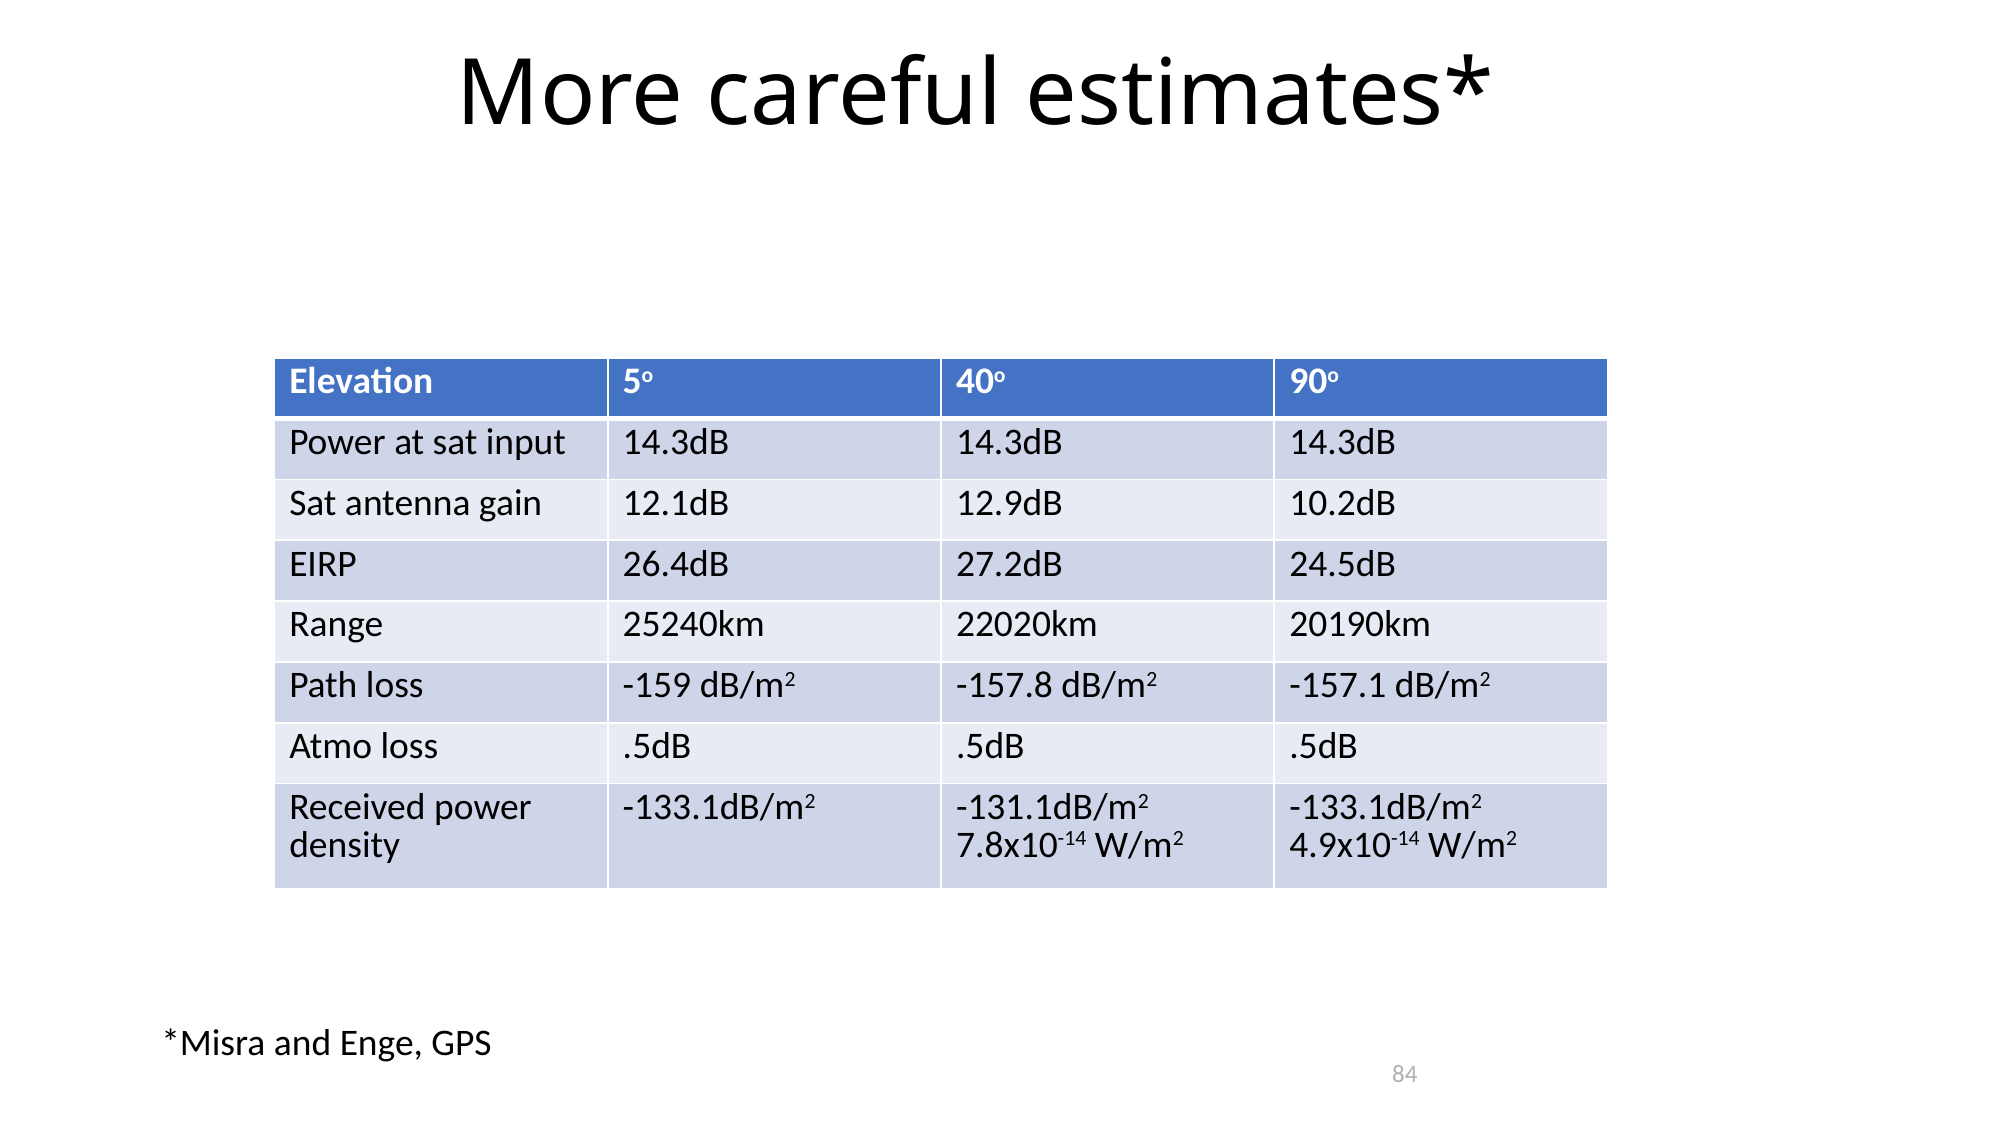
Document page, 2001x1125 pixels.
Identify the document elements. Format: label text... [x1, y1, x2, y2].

table_cell .5dB [942, 724, 1273, 783]
table_cell 27.2dB [942, 541, 1273, 600]
table_cell 20190km [1275, 602, 1607, 661]
table_header Elevation [275, 359, 607, 416]
table_cell -157.1 dB/m2 [1275, 663, 1607, 722]
table_cell 22020km [942, 602, 1273, 661]
table_cell 12.1dB [609, 480, 940, 539]
table_cell .5dB [1275, 724, 1607, 783]
table_header 40o [942, 359, 1273, 416]
table_cell EIRP [275, 541, 607, 600]
text_box More careful estimates* [30, 25, 1922, 151]
text_box *Misra and Enge, GPS [146, 1010, 672, 1071]
table_cell -133.1dB/m2 4.9x10-14 W/m2 [1275, 784, 1607, 888]
table_cell Atmo loss [275, 724, 607, 783]
slide_number 84 [1074, 890, 1425, 1125]
table_cell 14.3dB [609, 421, 940, 479]
table_header 5o [609, 359, 940, 416]
table_cell -157.8 dB/m2 [942, 663, 1273, 722]
table_cell 24.5dB [1275, 541, 1607, 600]
table_cell 14.3dB [1275, 421, 1607, 479]
table_header 90o [1275, 359, 1607, 416]
table_cell Sat antenna gain [275, 480, 607, 539]
table_cell 26.4dB [609, 541, 940, 600]
table_cell 10.2dB [1275, 480, 1607, 539]
table_cell -131.1dB/m2 7.8x10-14 W/m2 [942, 784, 1273, 888]
table_cell Power at sat input [275, 421, 607, 479]
table_cell .5dB [609, 724, 940, 783]
table_cell 25240km [609, 602, 940, 661]
table_cell -159 dB/m2 [609, 663, 940, 722]
table_cell Received power density [275, 784, 607, 888]
table_cell Path loss [275, 663, 607, 722]
table_cell Range [275, 602, 607, 661]
table_cell -133.1dB/m2 [609, 784, 940, 888]
table_cell 14.3dB [942, 421, 1273, 479]
table_cell 12.9dB [942, 480, 1273, 539]
